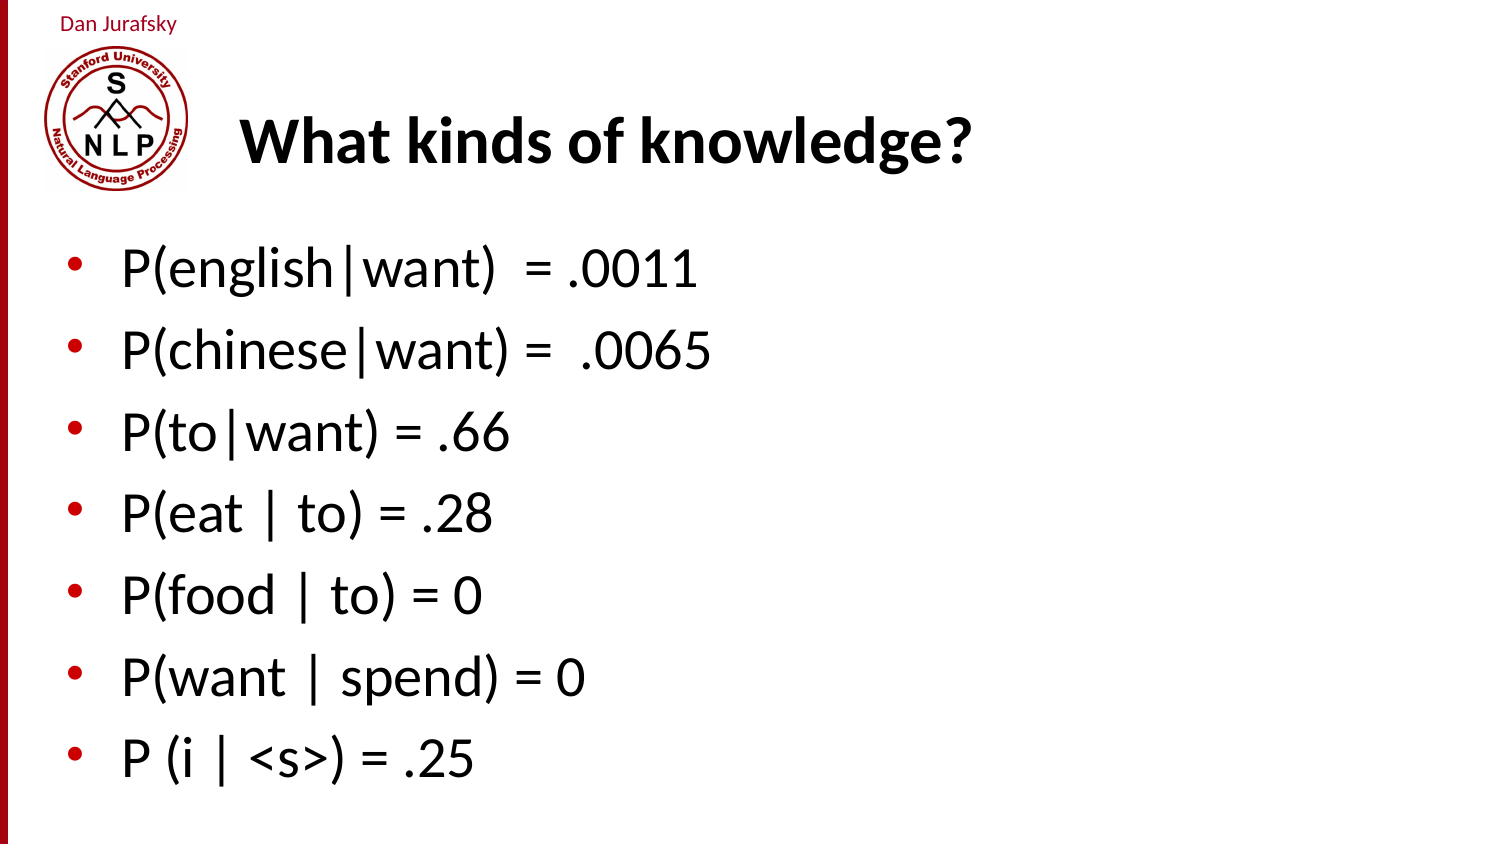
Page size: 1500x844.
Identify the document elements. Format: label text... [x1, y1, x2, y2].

picture [44, 46, 188, 191]
text_box What kinds of knowledge? [224, 62, 1450, 185]
text_box P(english|want) = .0011 P(chinese|want) = .0065 P(to|want) = .66 P(eat | to) = .28 P(food | to) = 0 P(want | spend) = 0 P (i | <s>) = .25 [49, 221, 1450, 769]
